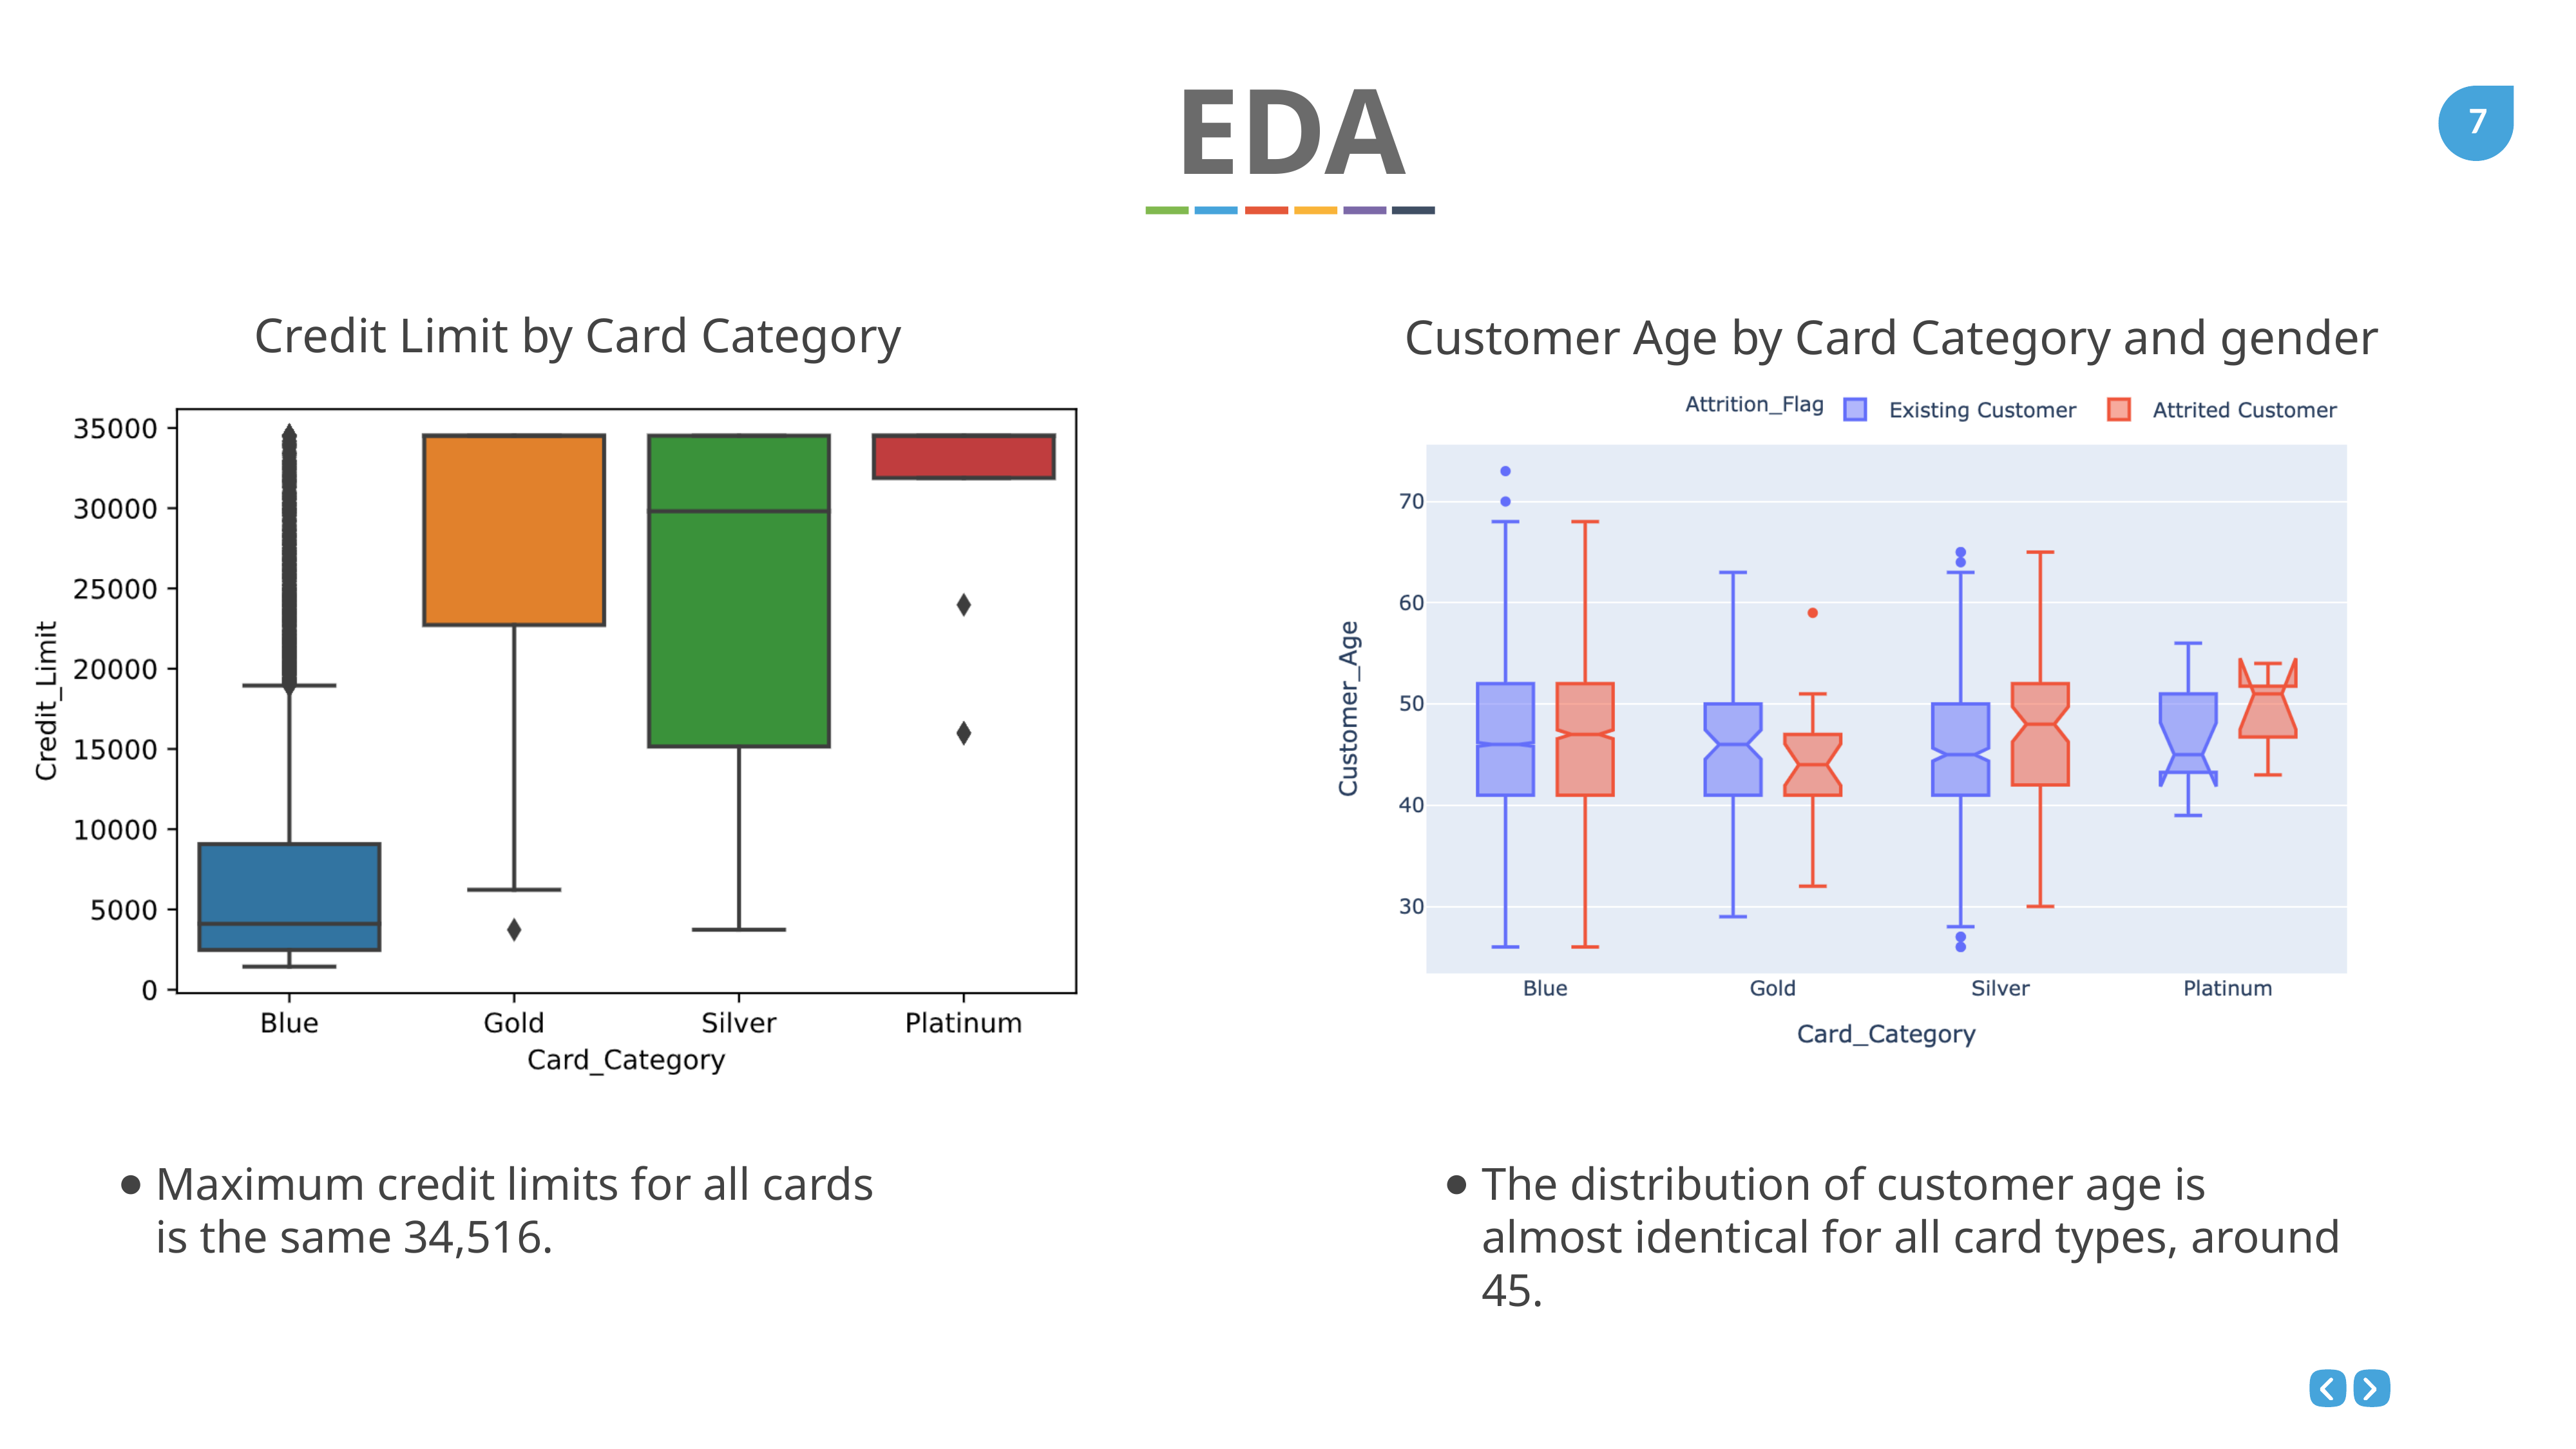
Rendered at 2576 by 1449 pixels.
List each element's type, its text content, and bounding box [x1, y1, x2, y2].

picture [32, 395, 1108, 1089]
picture [1309, 383, 2385, 1066]
text_box Maximum credit limits for all cards is the same 34,516. [97, 1146, 928, 1272]
text_box Customer Age by Card Category and gender [1395, 298, 2504, 374]
text_box Credit Limit by Card Category [244, 296, 1036, 372]
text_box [1145, 206, 1436, 214]
text_box EDA [184, 52, 2396, 203]
text_box The distribution of customer age is almost identical for all card types, around 45. [1423, 1146, 2363, 1325]
